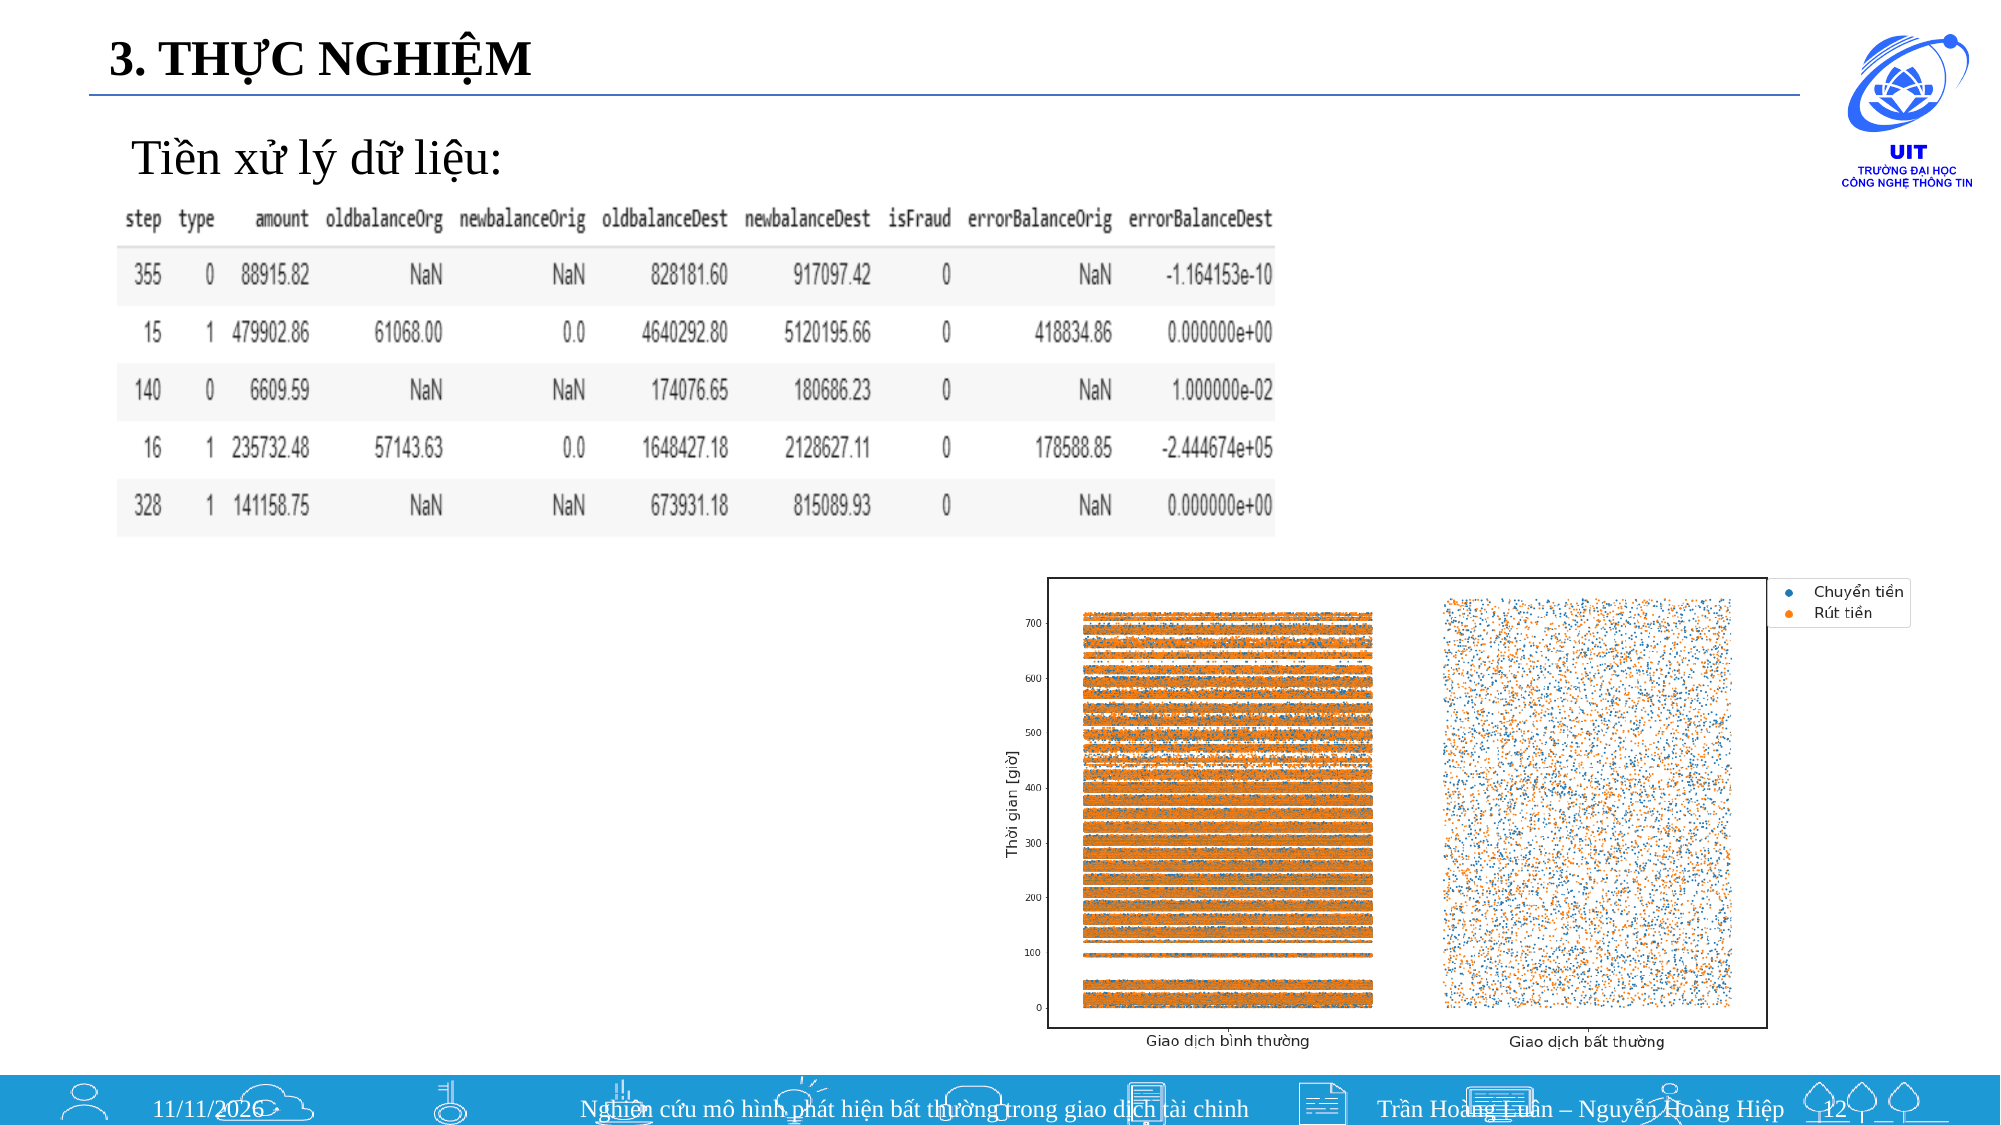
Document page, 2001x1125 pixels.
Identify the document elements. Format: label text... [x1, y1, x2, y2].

text_box 3. THỰC NGHIỆM [94, 17, 1138, 93]
slide_number Trần Hoàng Luân – Nguyễn Hoàng Hiệp 12 [1299, 1077, 1863, 1125]
footer Nghiên cứu mô hình phát hiện bất thường trong giao dịch tài chinh [553, 1077, 1277, 1125]
picture [1842, 34, 1972, 189]
picture [999, 571, 1916, 1056]
picture [0, 1075, 2000, 1125]
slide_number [137, 1077, 513, 1125]
picture [117, 193, 1275, 550]
text_box Tiền xử lý dữ liệu: [117, 117, 1416, 193]
